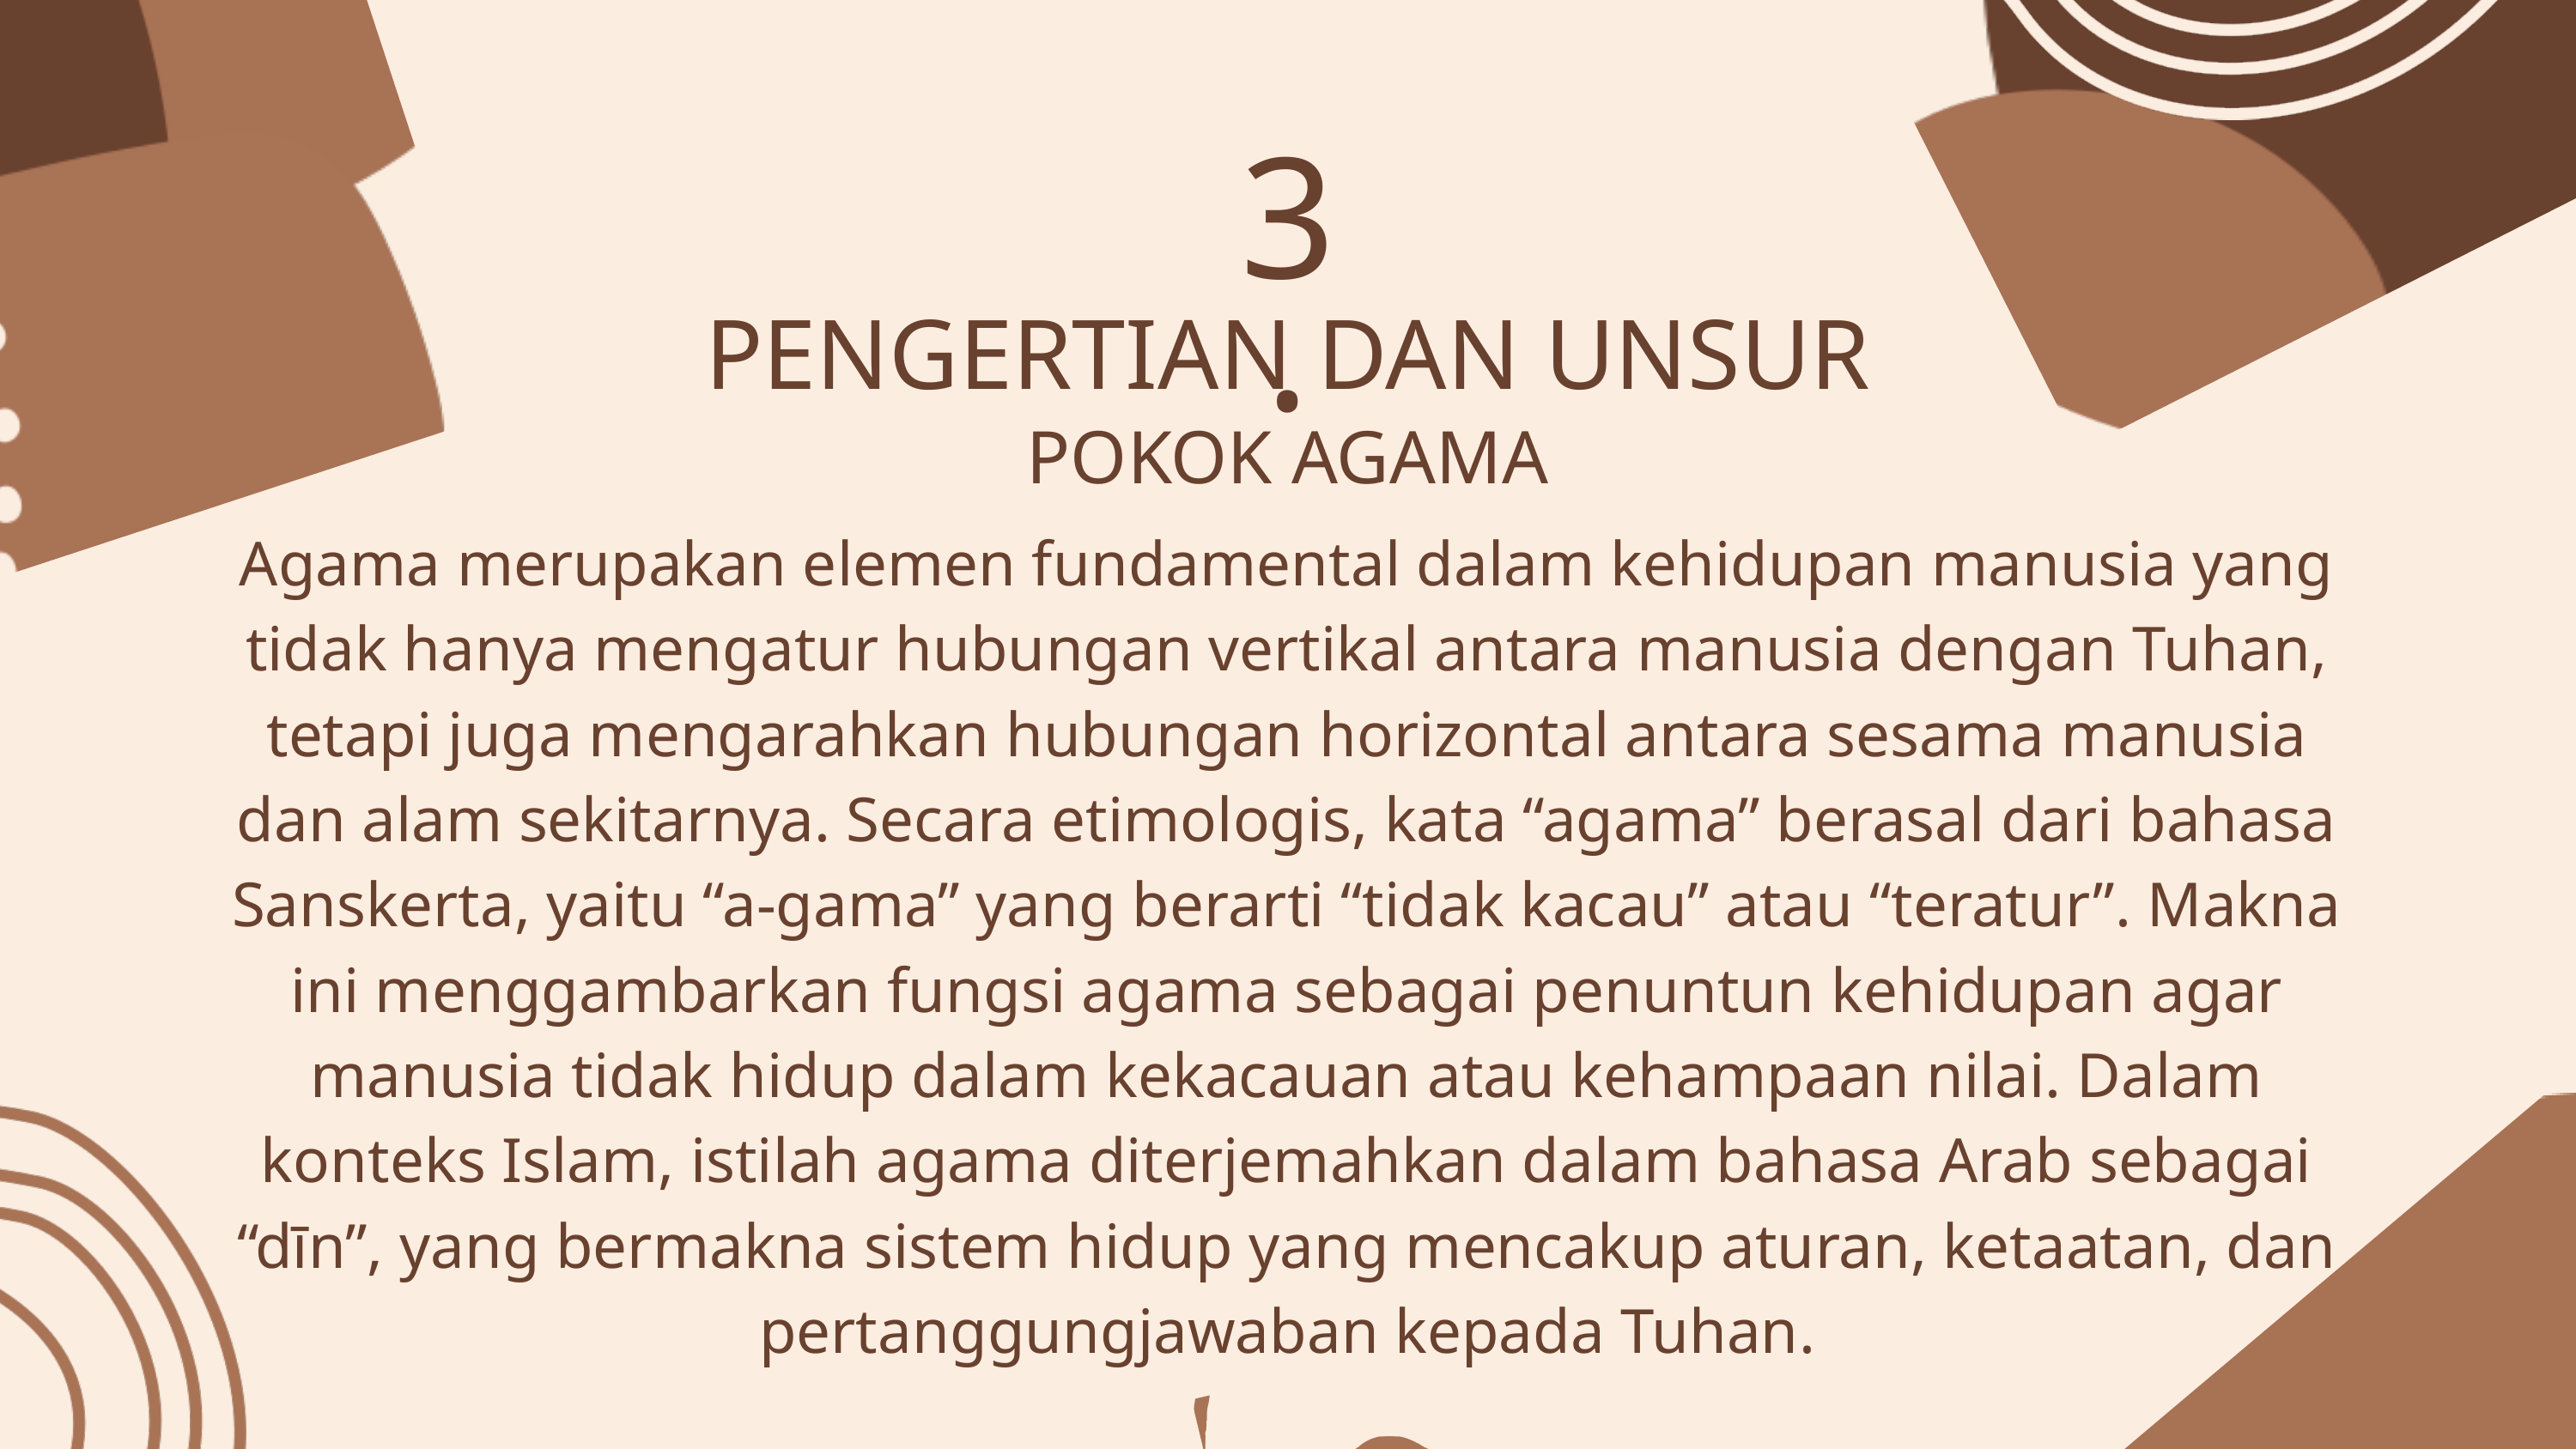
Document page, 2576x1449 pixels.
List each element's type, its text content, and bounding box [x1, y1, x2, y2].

text_box [1831, 0, 2576, 120]
text_box Agama merupakan elemen fundamental dalam kehidupan manusia yang tidak hanya mengatur hubungan vertikal antara manusia dengan Tuhan, tetapi juga mengarahkan hubungan horizontal antara sesama manusia dan alam sekitarnya. Secara etimologis, kata “agama” berasal dari bahasa Sanskerta, yaitu “a-gama” yang berarti “tidak kacau” atau “teratur”. Makna ini menggambarkan fungsi agama sebagai penuntun kehidupan agar manusia tidak hidup dalam kekacauan atau kehampaan nilai. Dalam konteks Islam, istilah agama diterjemahkan dalam bahasa Arab sebagai “dīn”, yang bermakna sistem hidup yang mencakup aturan, ketaatan, dan pertanggungjawaban kepada Tuhan. [216, 512, 2360, 1366]
text_box [0, 0, 503, 578]
text_box PENGERTIAN DAN UNSUR [700, 332, 1222, 409]
text_box 3. [1222, 179, 1354, 440]
text_box [1191, 1366, 1706, 1449]
text_box [0, 1096, 250, 1449]
text_box [2124, 1068, 2576, 1449]
text_box PENGERTIAN DAN UNSUR [1354, 332, 1875, 409]
text_box [1912, 120, 2576, 450]
text_box POKOK AGAMA [985, 440, 1591, 499]
